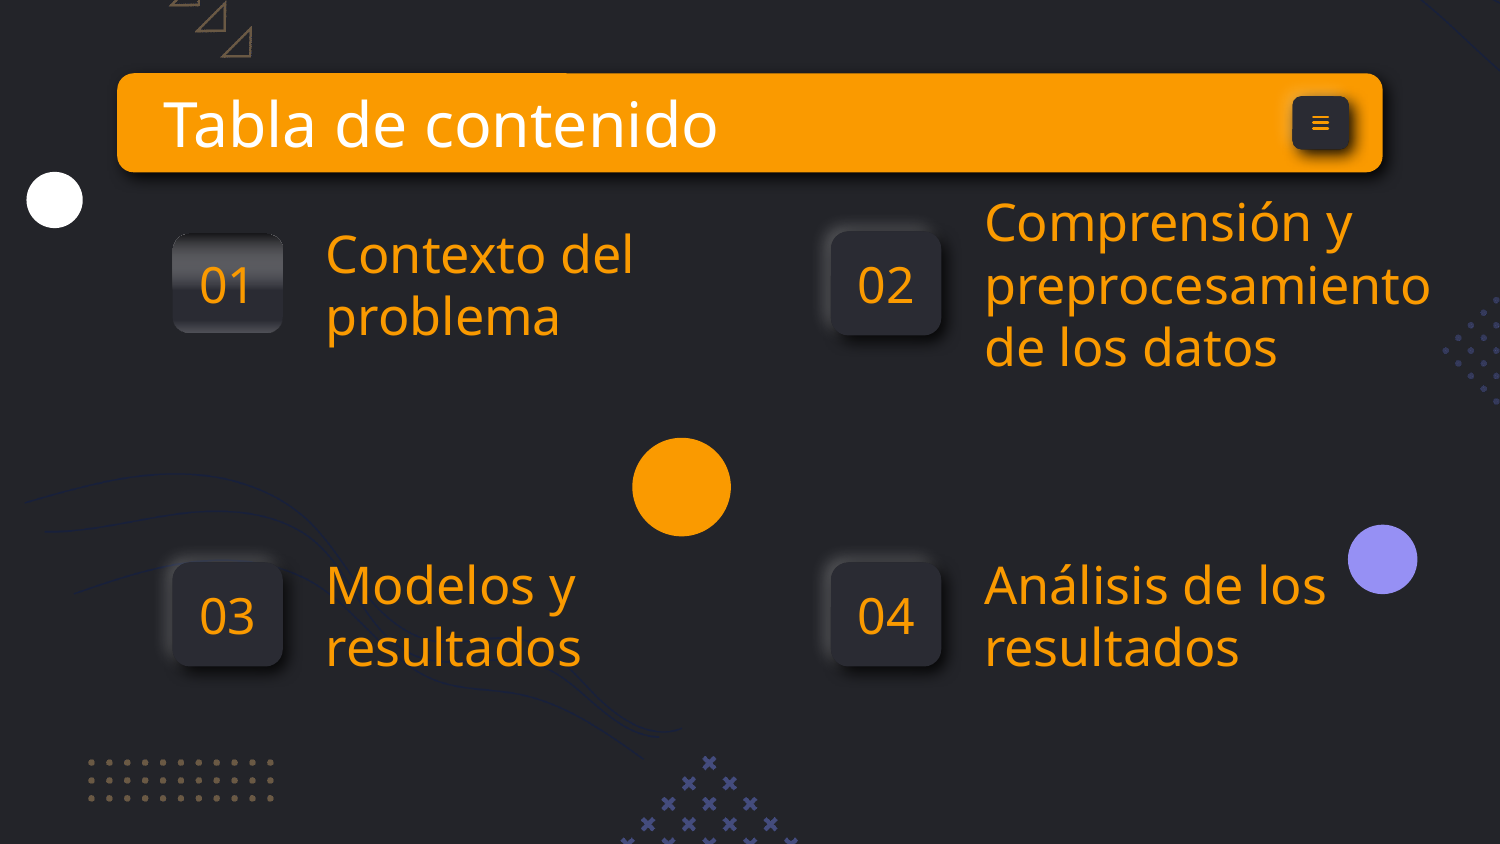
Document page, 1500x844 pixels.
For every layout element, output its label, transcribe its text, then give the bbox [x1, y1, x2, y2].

text_box [632, 437, 731, 537]
title Contexto del problema [310, 240, 694, 327]
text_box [172, 562, 284, 667]
title Modelos y resultados [310, 571, 694, 658]
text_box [830, 231, 942, 336]
text_box [26, 171, 83, 229]
text_box [1347, 524, 1418, 595]
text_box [830, 562, 942, 667]
picture [0, 0, 1500, 844]
text_box [174, 233, 281, 242]
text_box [1292, 95, 1350, 150]
title Comprensión y preprocesamiento de los datos [969, 240, 1475, 327]
title Tabla de contenido [133, 82, 1190, 164]
text_box [174, 325, 281, 333]
title Análisis de los resultados [969, 571, 1353, 658]
title 01 [172, 242, 283, 325]
